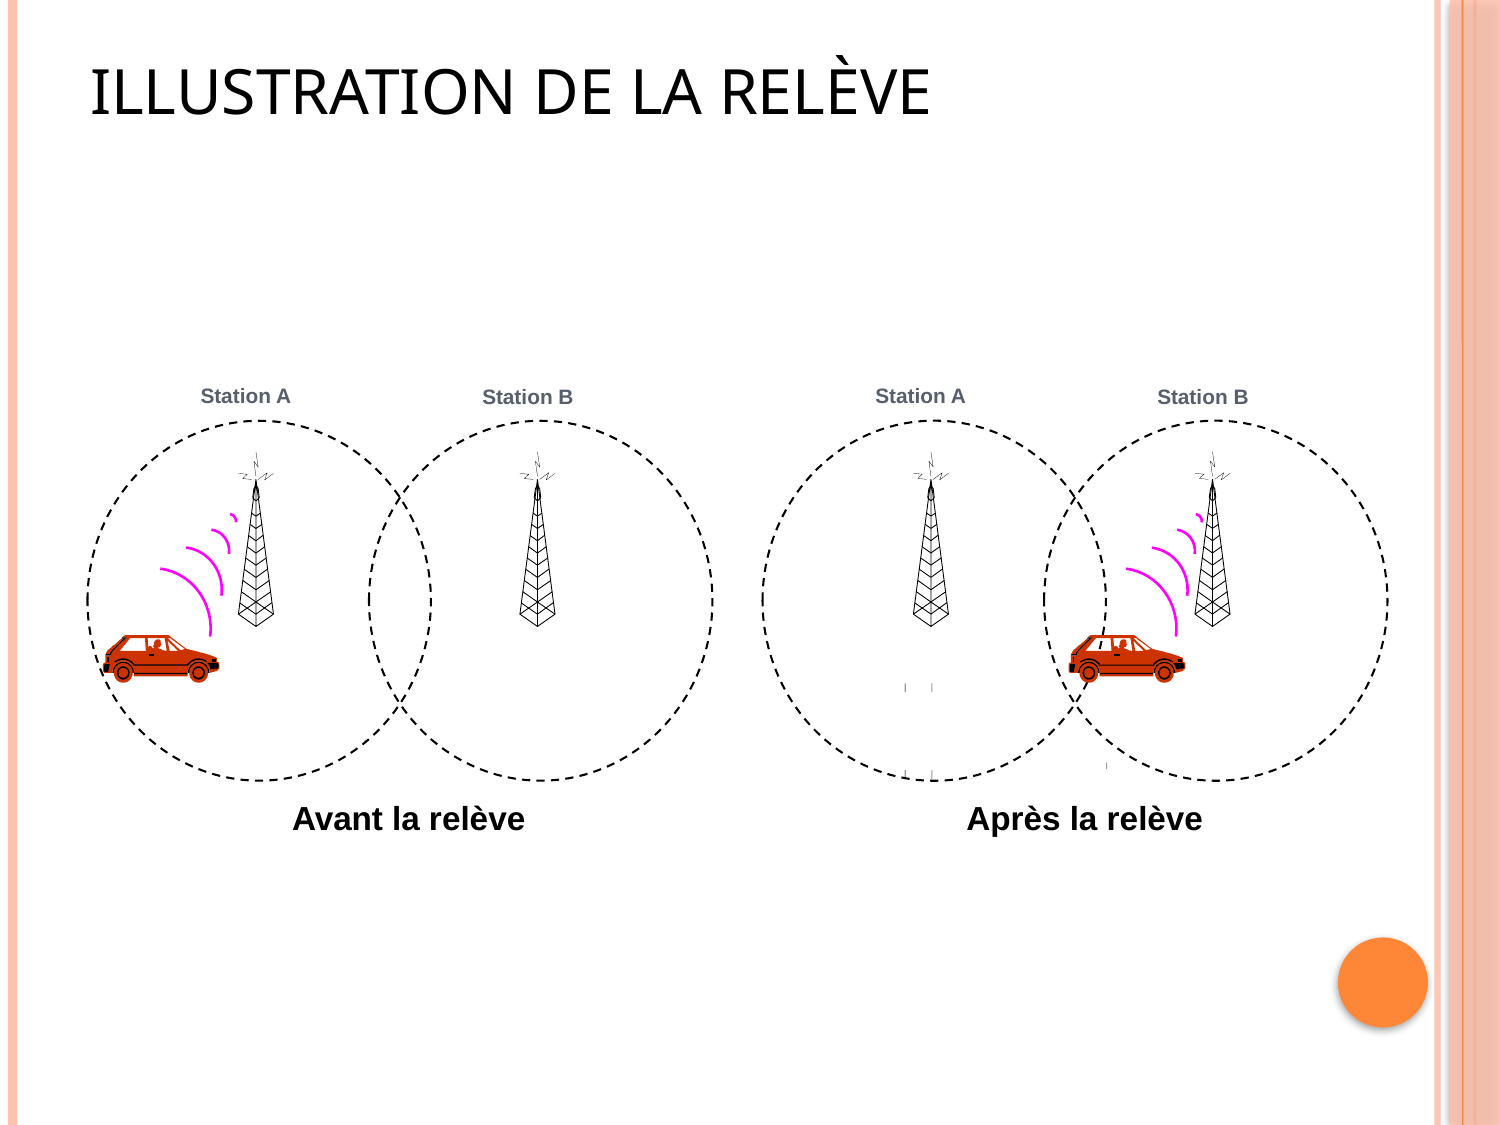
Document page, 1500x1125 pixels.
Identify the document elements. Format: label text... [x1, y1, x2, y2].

text_box Station A [185, 375, 307, 415]
text_box Station B [467, 376, 589, 417]
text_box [368, 420, 713, 782]
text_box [86, 420, 365, 782]
text_box Avant la relève [277, 790, 541, 844]
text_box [761, 374, 1388, 845]
title Illustration de la relève [75, 45, 1300, 233]
slide_number 41 [1149, 1042, 1500, 1103]
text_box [101, 633, 221, 685]
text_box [159, 509, 230, 635]
